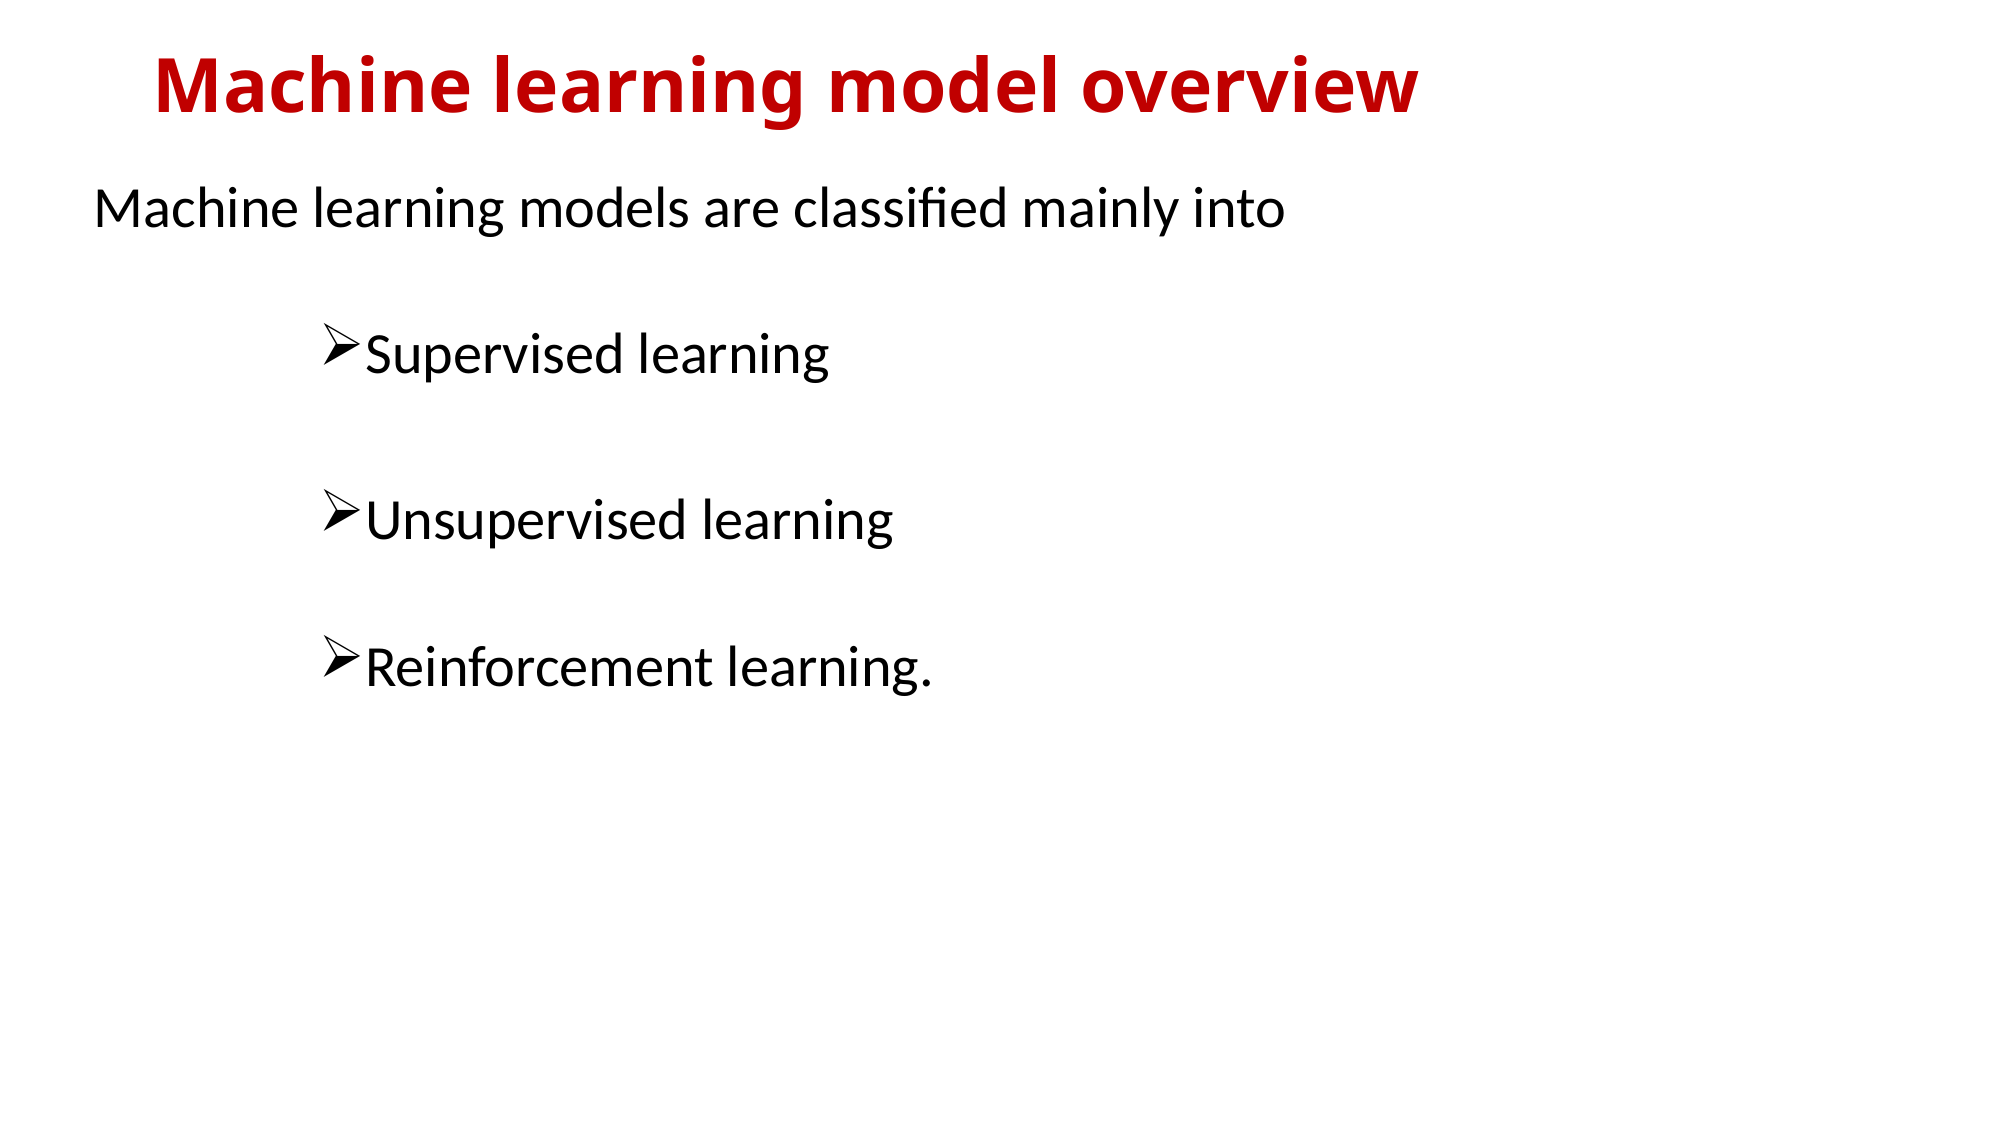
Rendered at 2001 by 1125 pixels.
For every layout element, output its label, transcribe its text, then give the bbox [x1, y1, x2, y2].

title Machine learning model overview [137, 35, 1933, 141]
list Machine learning models are classified mainly into Supervised learning Unsupervised learning Reinforcement learning. [79, 169, 1863, 1014]
